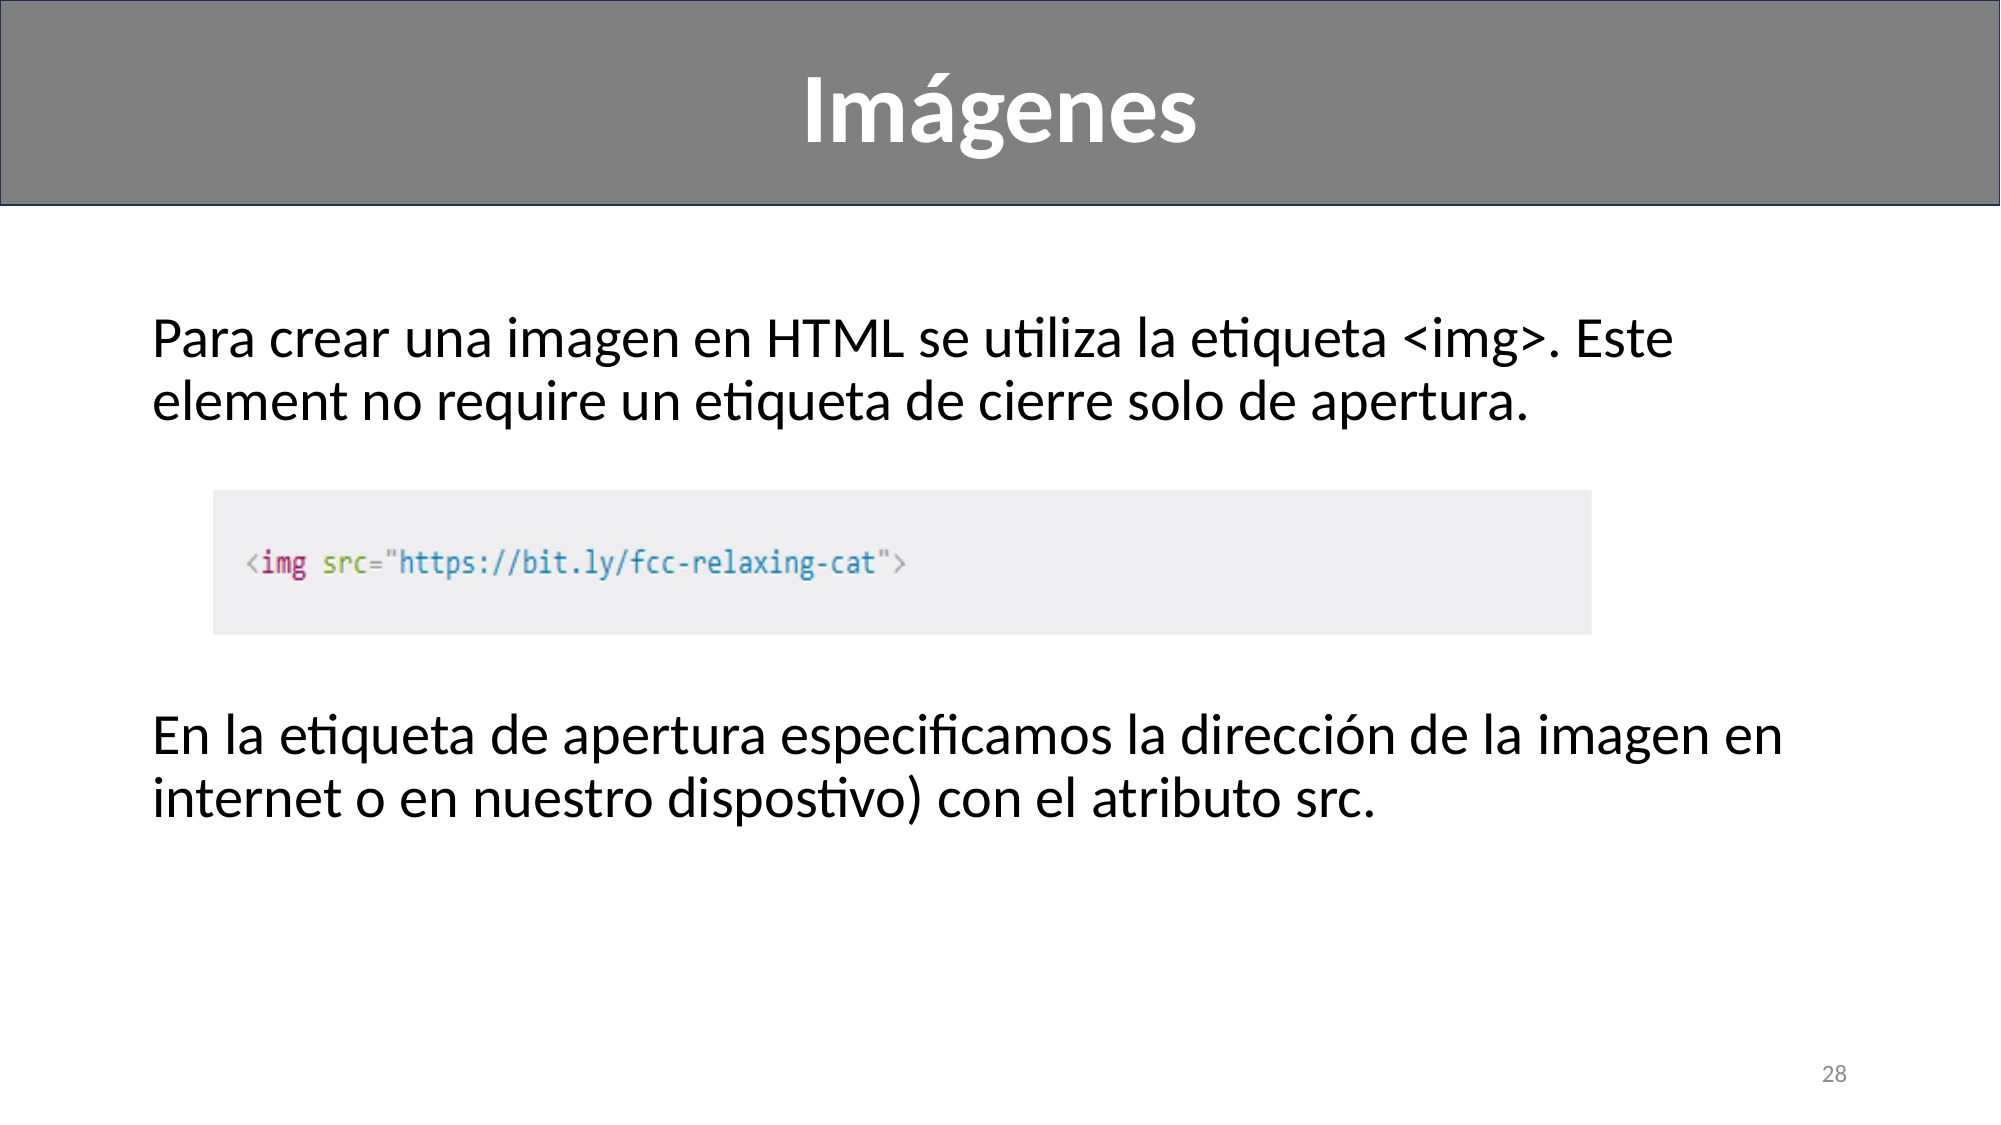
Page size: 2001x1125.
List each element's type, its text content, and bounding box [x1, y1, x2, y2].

list Para crear una imagen en HTML se utiliza la etiqueta <img>. Este element no require un etiqueta de cierre solo de apertura. En la etiqueta de apertura especificamos la dirección de la imagen en internet o en nuestro dispostivo) con el atributo src. [137, 299, 1863, 1014]
slide_number 28 [1412, 1042, 1863, 1103]
picture [213, 486, 1596, 638]
text_box Imágenes [0, 0, 2000, 206]
